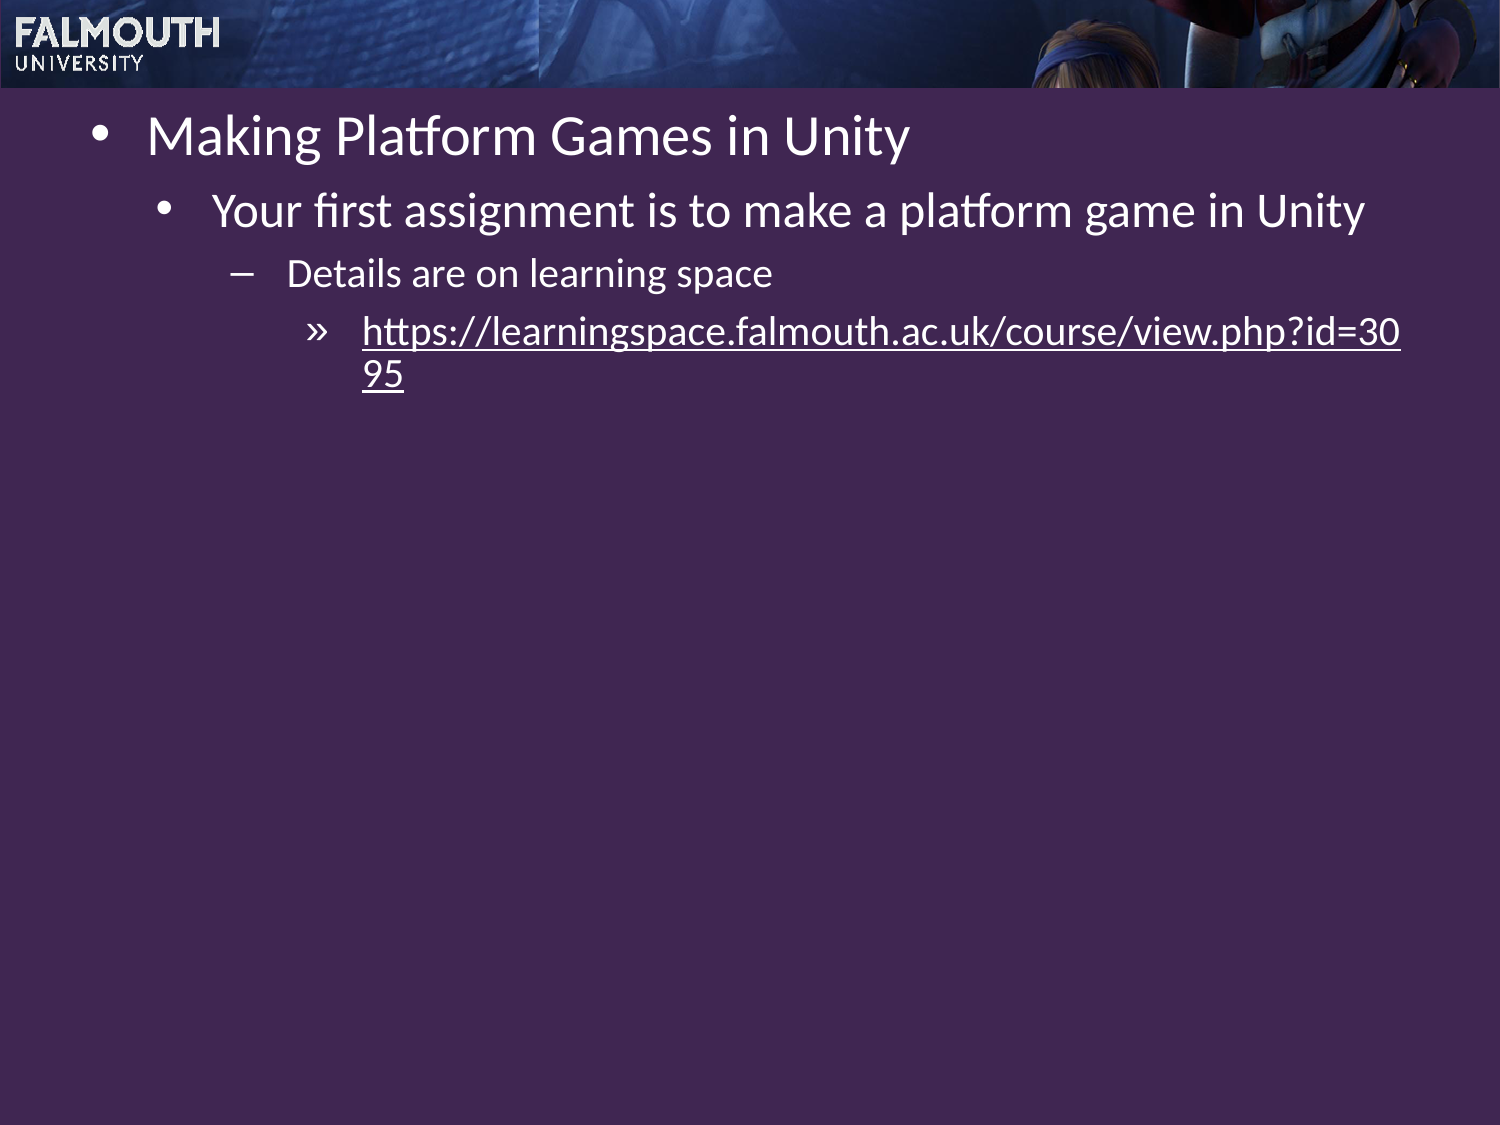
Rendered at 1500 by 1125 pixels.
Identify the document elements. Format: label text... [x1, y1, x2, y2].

list Making Platform Games in Unity Your first assignment is to make a platform game in Unity Details are on learning space https://learningspace.falmouth.ac.uk/course/view.php?id=3095 [75, 90, 1425, 1106]
picture [0, 0, 1500, 90]
